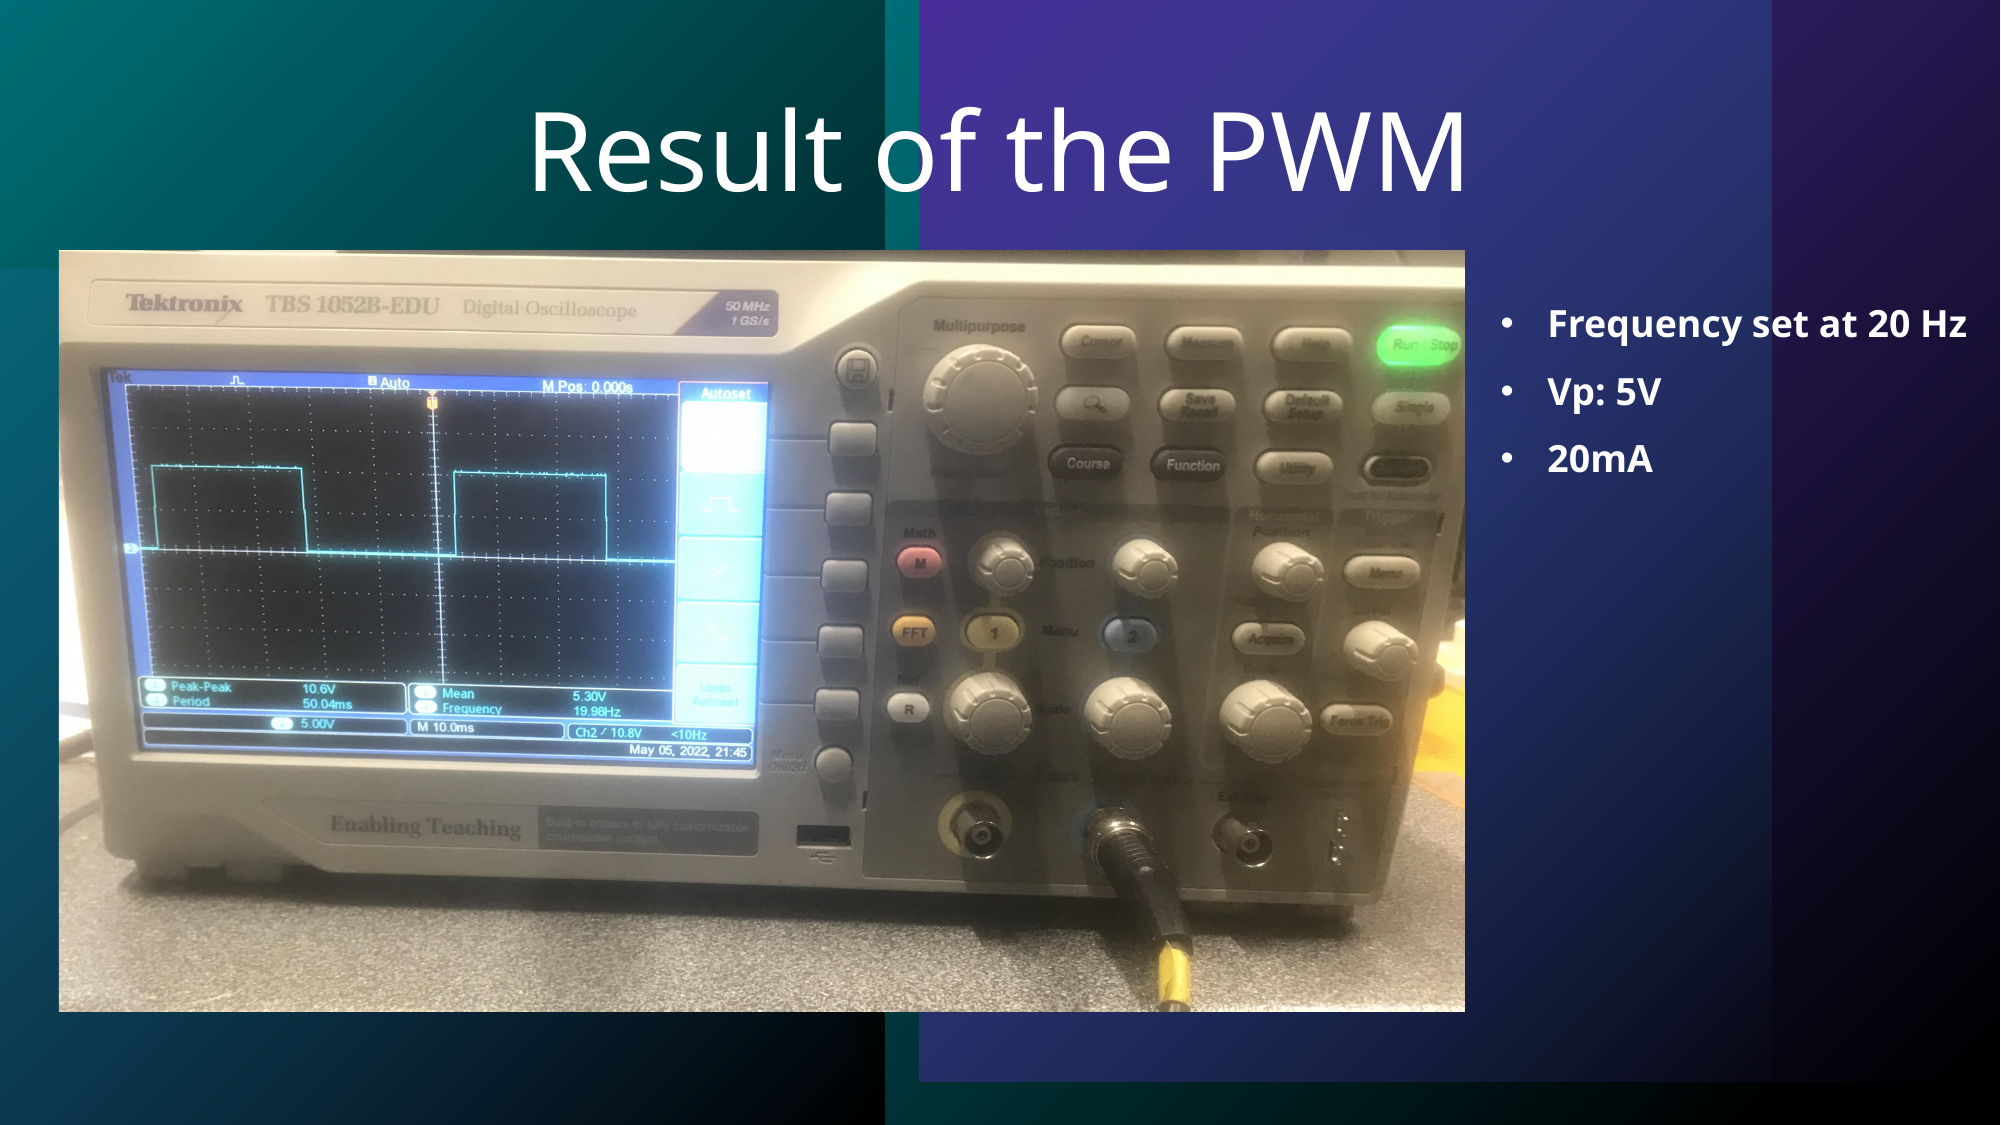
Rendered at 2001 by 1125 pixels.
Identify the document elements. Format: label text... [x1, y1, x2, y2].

text_box Frequency set at 20 Hz Vp: 5V 20mA [1485, 270, 2000, 555]
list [58, 250, 1465, 1012]
title Result of the PWM [88, 88, 1910, 223]
